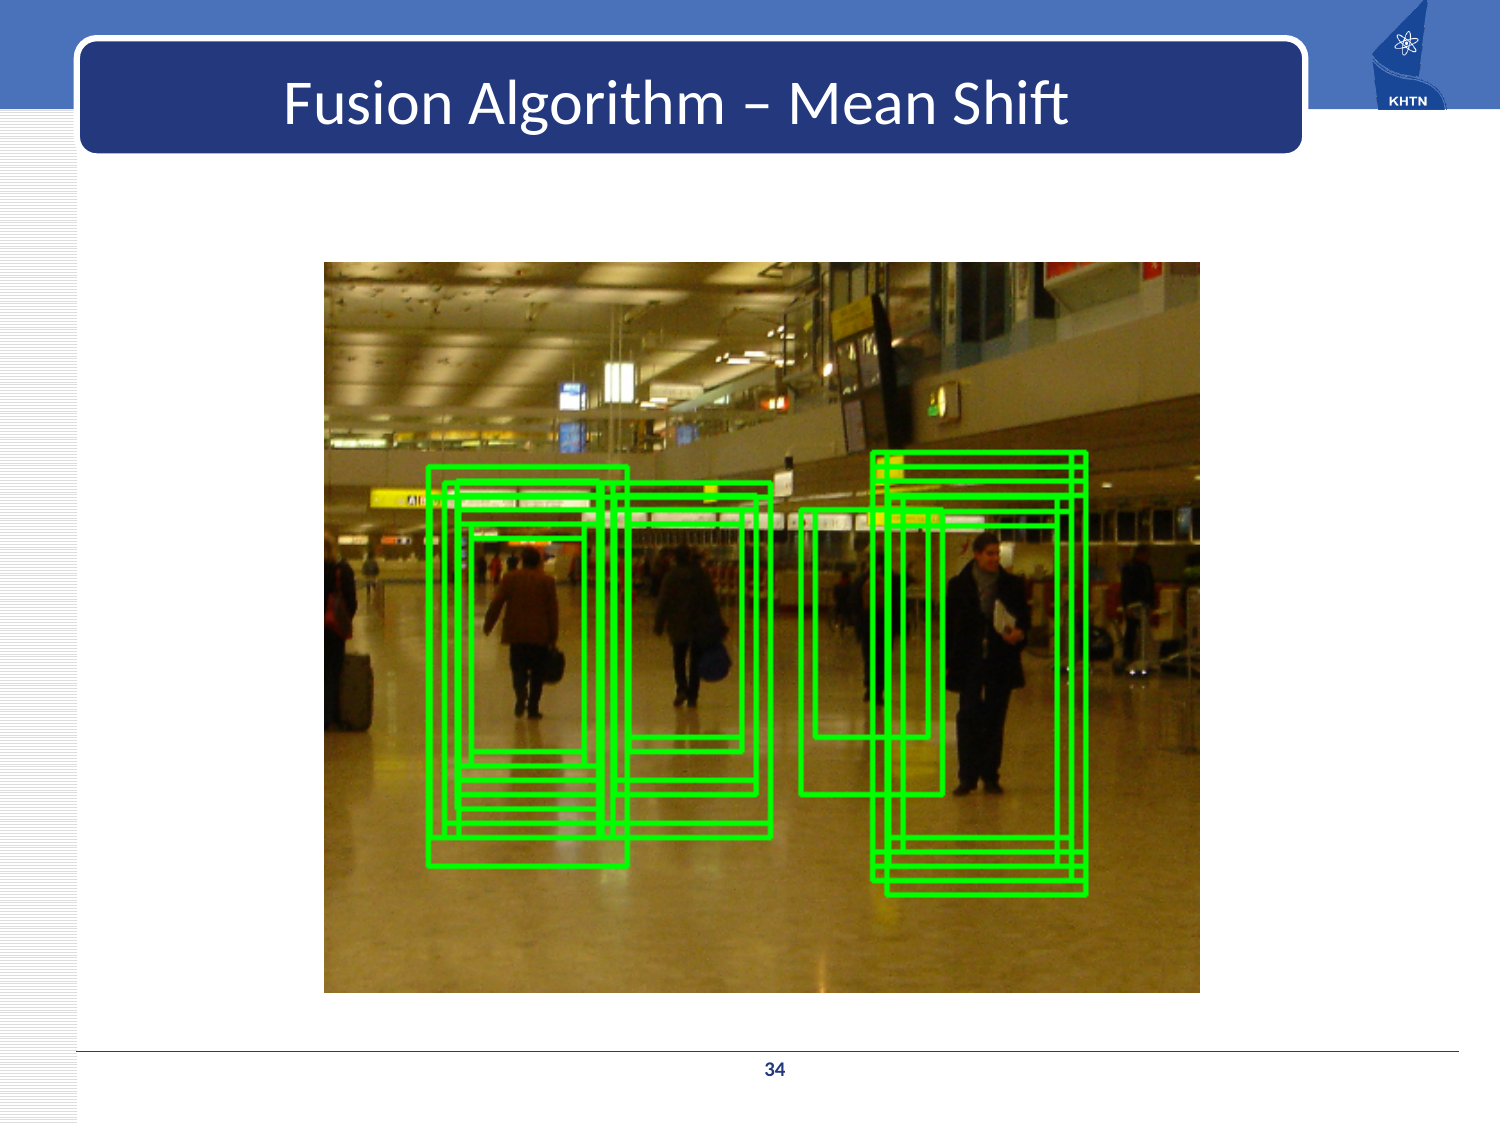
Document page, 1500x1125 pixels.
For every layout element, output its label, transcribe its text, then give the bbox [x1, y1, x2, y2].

picture [324, 262, 1201, 993]
slide_number 34 [600, 1047, 950, 1083]
picture [1372, 0, 1447, 110]
title Fusion Algorithm – Mean Shift [89, 52, 1265, 145]
